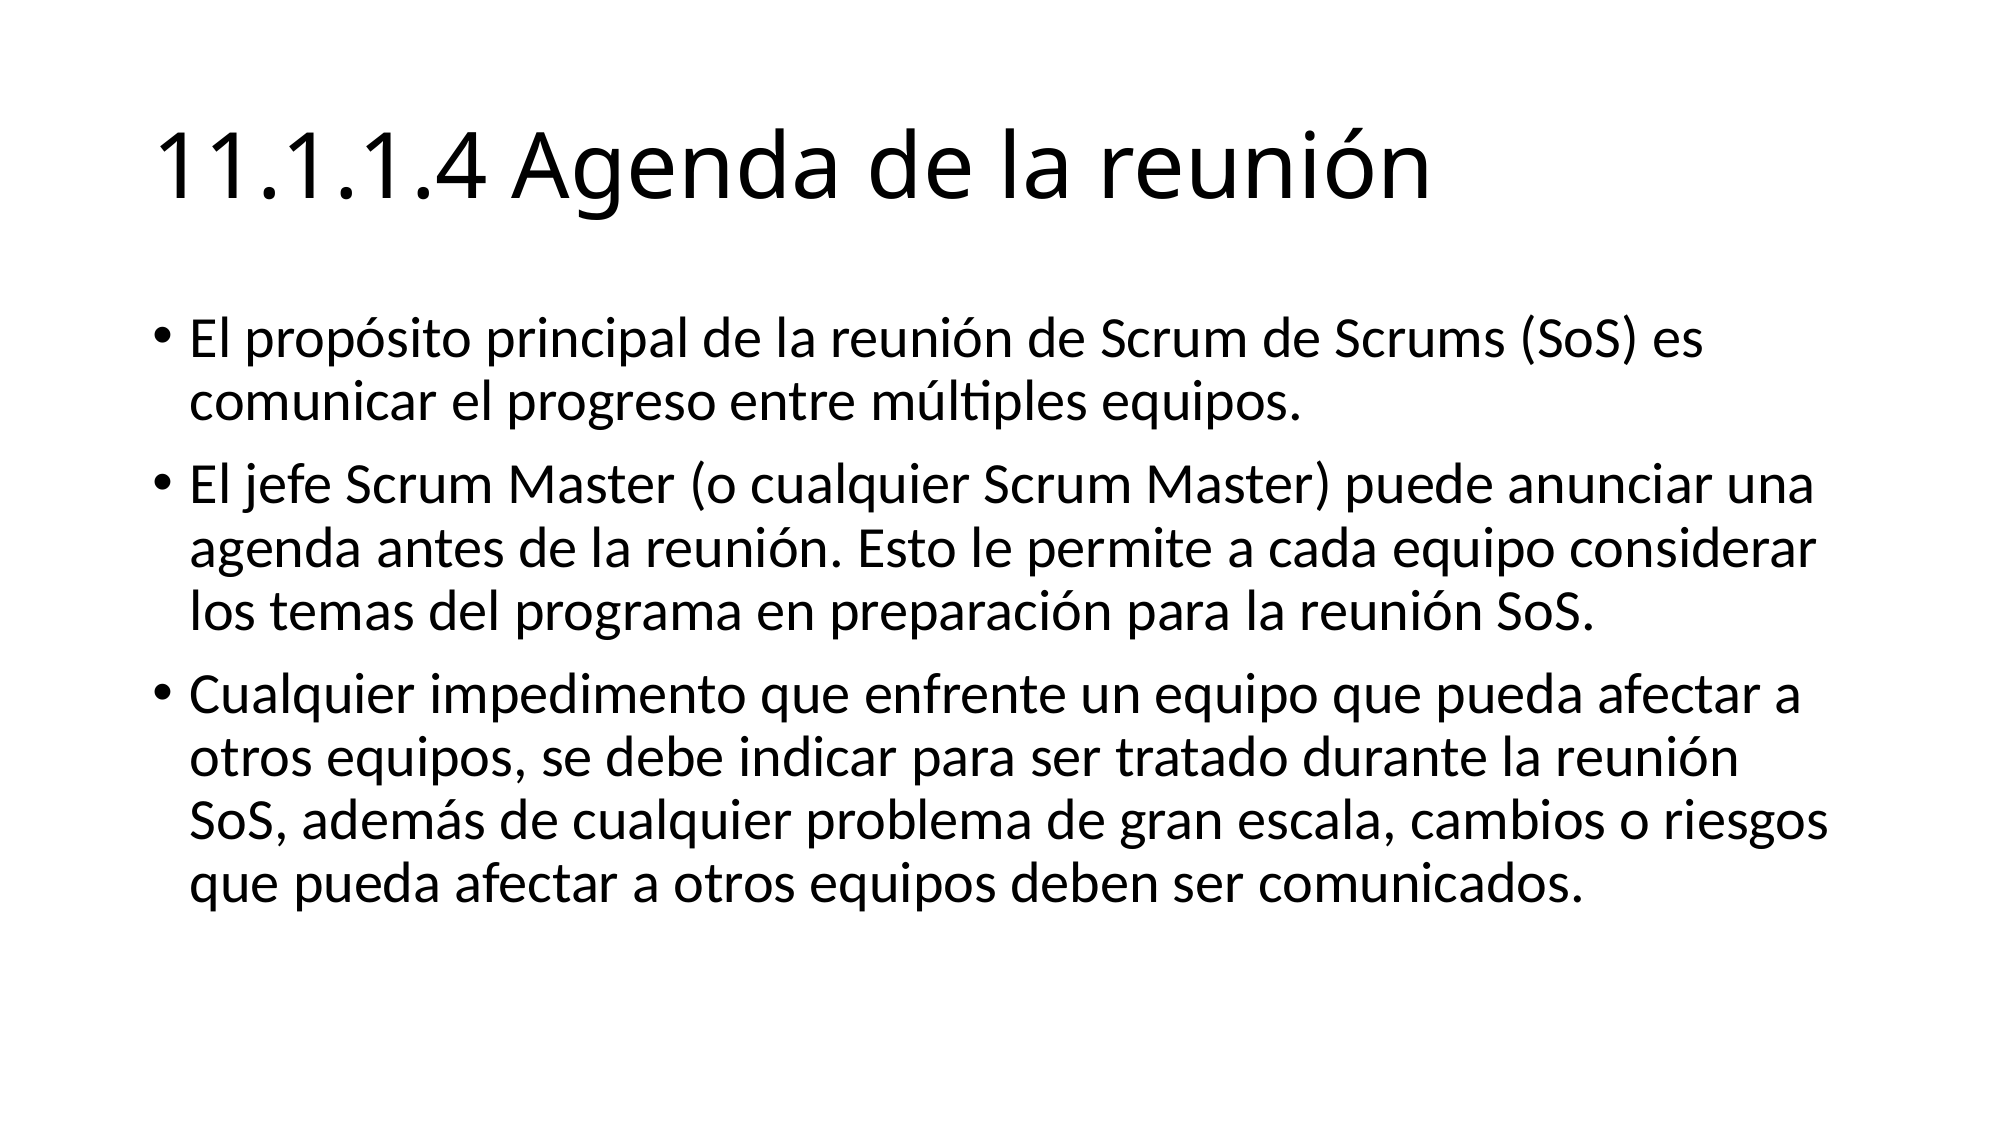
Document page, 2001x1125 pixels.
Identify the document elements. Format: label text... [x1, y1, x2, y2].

list El propósito principal de la reunión de Scrum de Scrums (SoS) es comunicar el progreso entre múltiples equipos. El jefe Scrum Master (o cualquier Scrum Master) puede anunciar una agenda antes de la reunión. Esto le permite a cada equipo considerar los temas del programa en preparación para la reunión SoS. Cualquier impedimento que enfrente un equipo que pueda afectar a otros equipos, se debe indicar para ser tratado durante la reunión SoS, además de cualquier problema de gran escala, cambios o riesgos que pueda afectar a otros equipos deben ser comunicados. [137, 299, 1863, 1014]
title 11.1.1.4 Agenda de la reunión [137, 59, 1863, 278]
